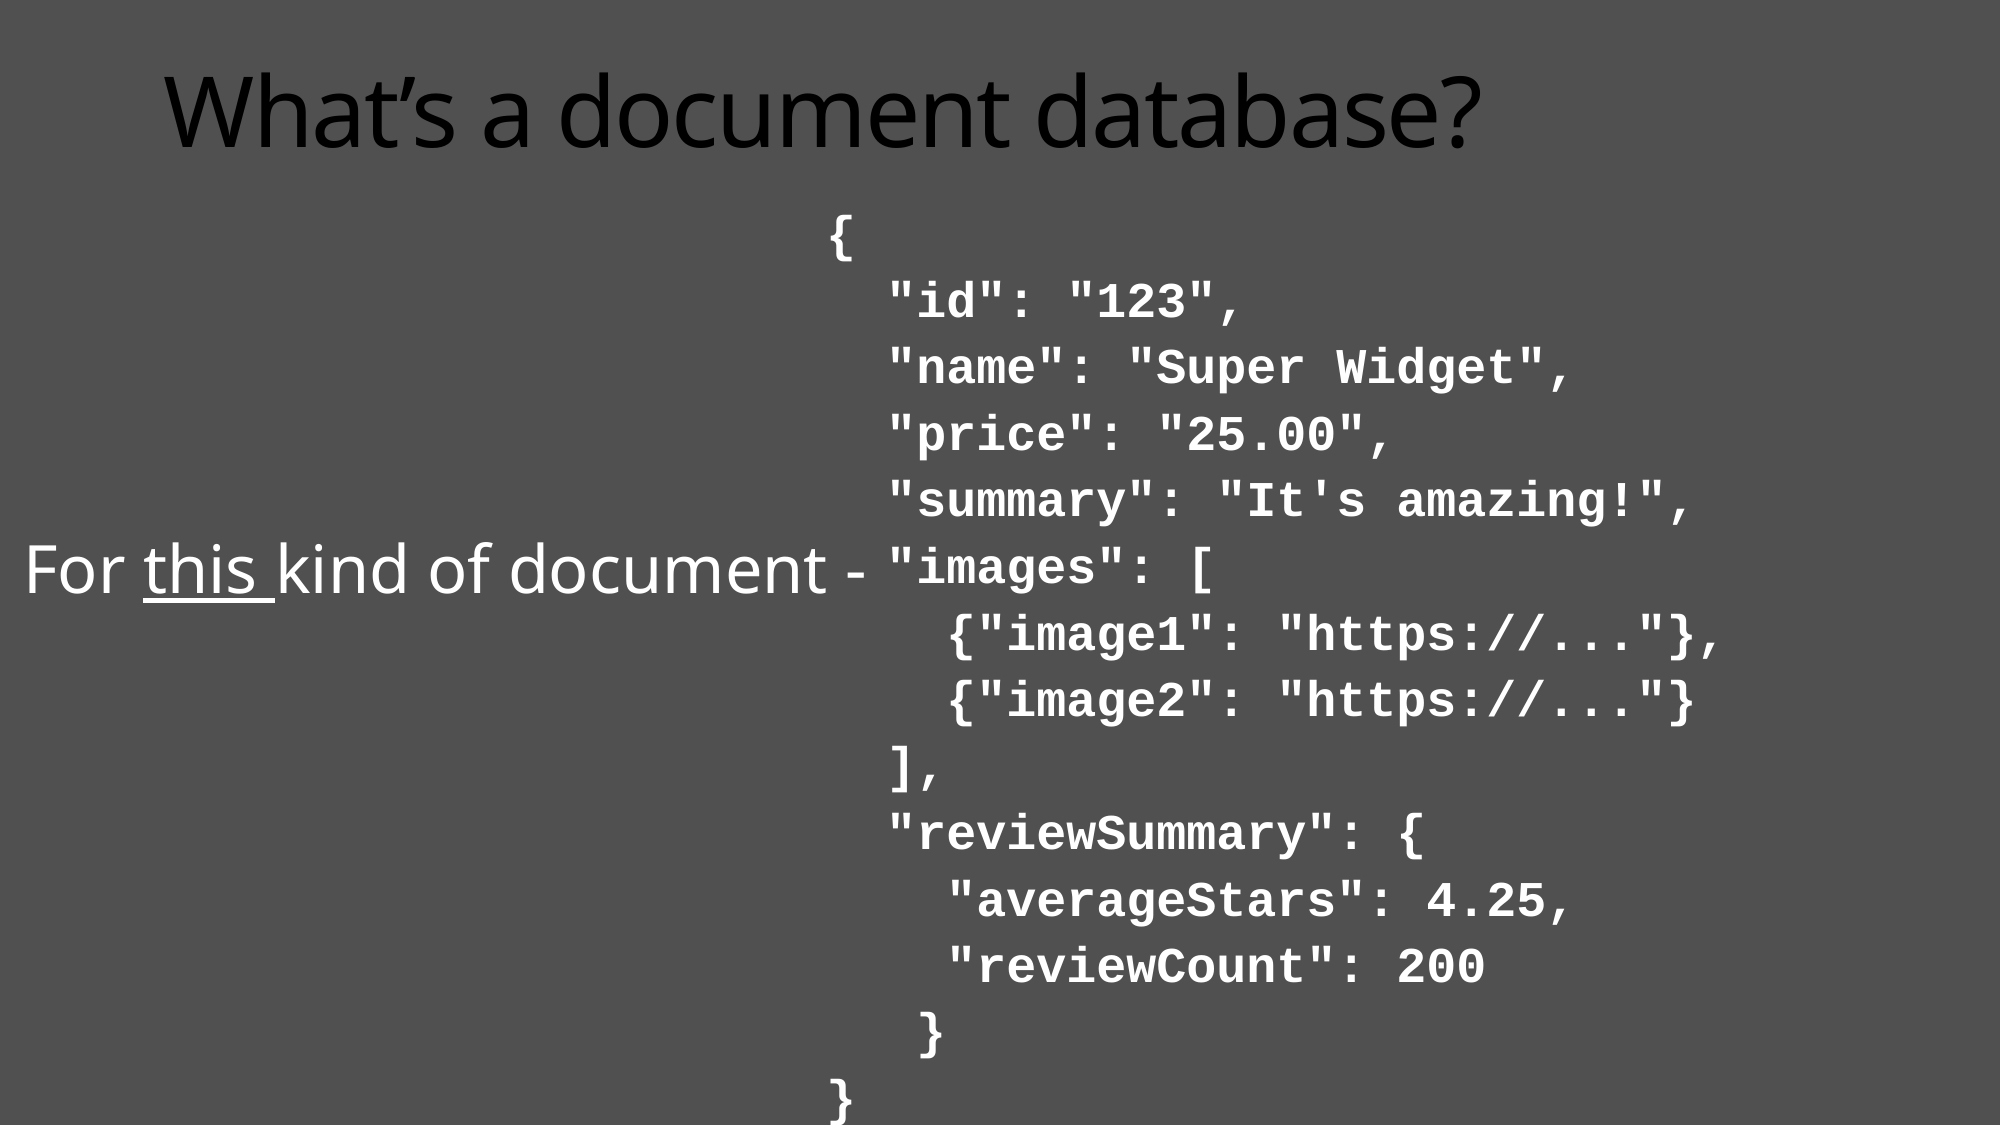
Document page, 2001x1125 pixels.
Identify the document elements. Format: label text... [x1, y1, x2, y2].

text_box { "id": "123", "name": "Super Widget", "price": "25.00", "summary": "It's amazing!", "images": [ {"image1": "https://..."}, {"image2": "https://..."} ], "reviewSummary": { "averageStars": 4.25, "reviewCount": 200 } } [796, 183, 1868, 1125]
title What’s a document database? [44, 47, 1957, 196]
text_box For this kind of document - [8, 519, 796, 614]
